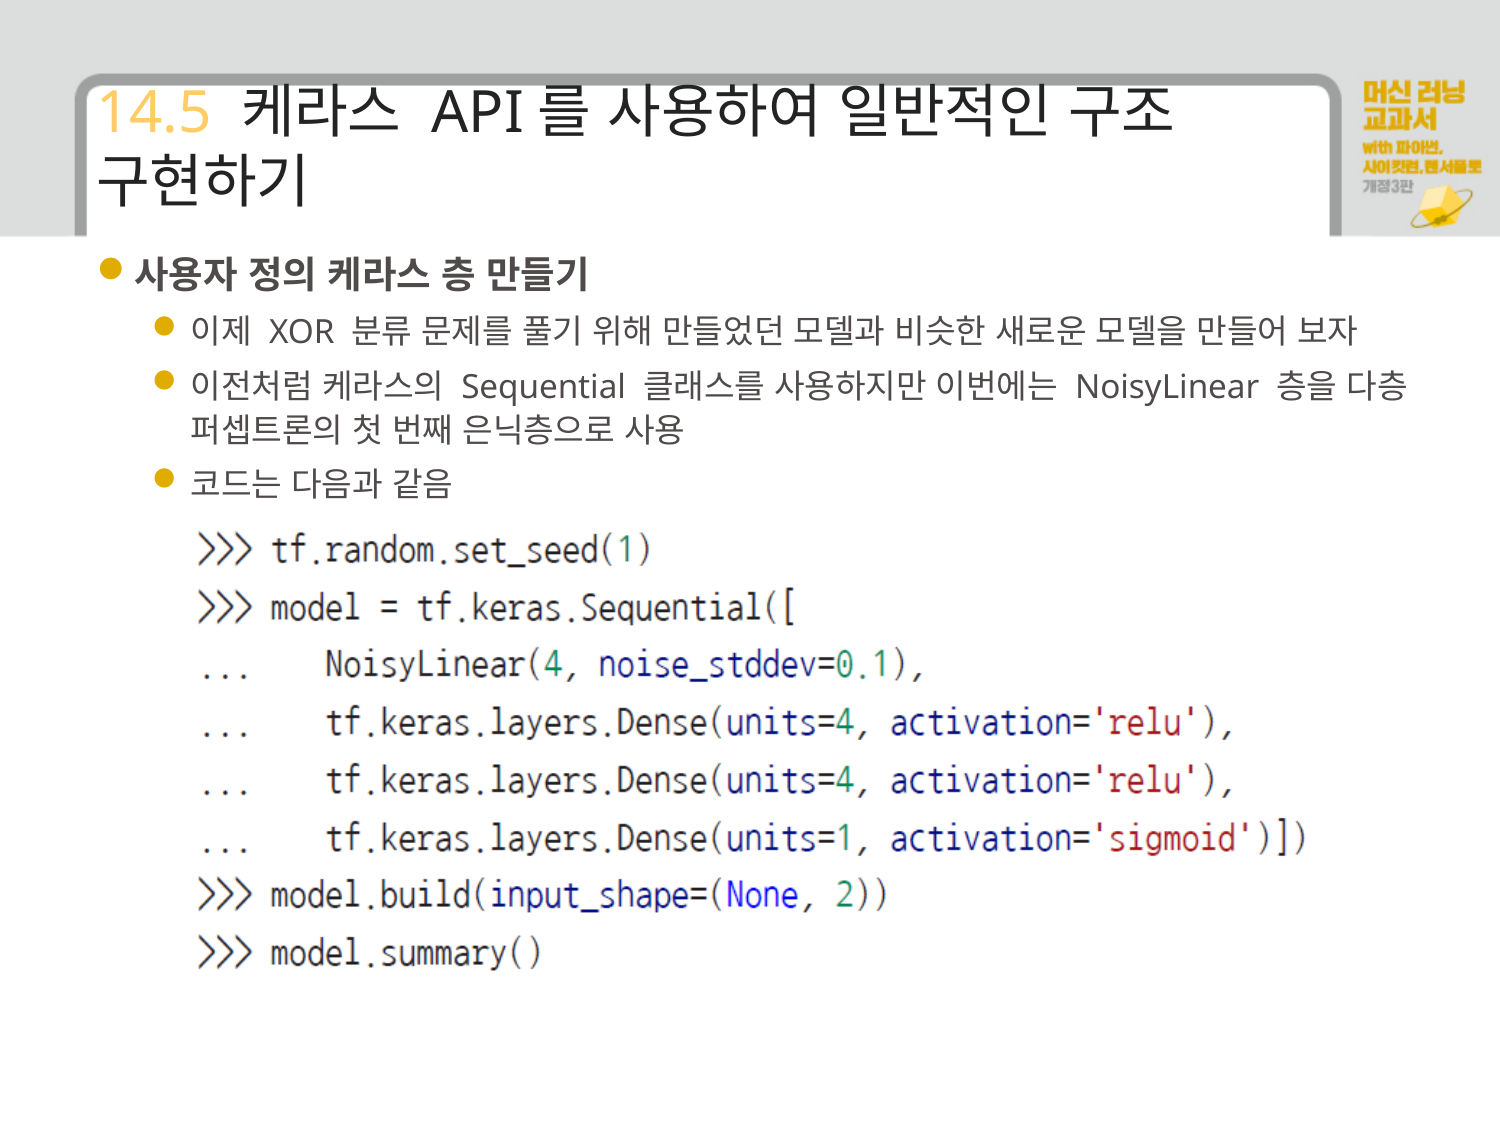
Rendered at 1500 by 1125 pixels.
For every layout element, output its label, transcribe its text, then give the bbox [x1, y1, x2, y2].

picture [0, 0, 1500, 1125]
title 14.5 케라스 API를 사용하여 일반적인 구조 구현하기 [81, 90, 1412, 222]
list 사용자 정의 케라스 층 만들기 이제 XOR 분류 문제를 풀기 위해 만들었던 모델과 비슷한 새로운 모델을 만들어 보자 이전처럼 케라스의 Sequential 클래스를 사용하지만 이번에는 NoisyLinear 층을 다층 퍼셉트론의 첫 번째 은닉층으로 사용 코드는 다음과 같음 [81, 239, 1440, 1054]
